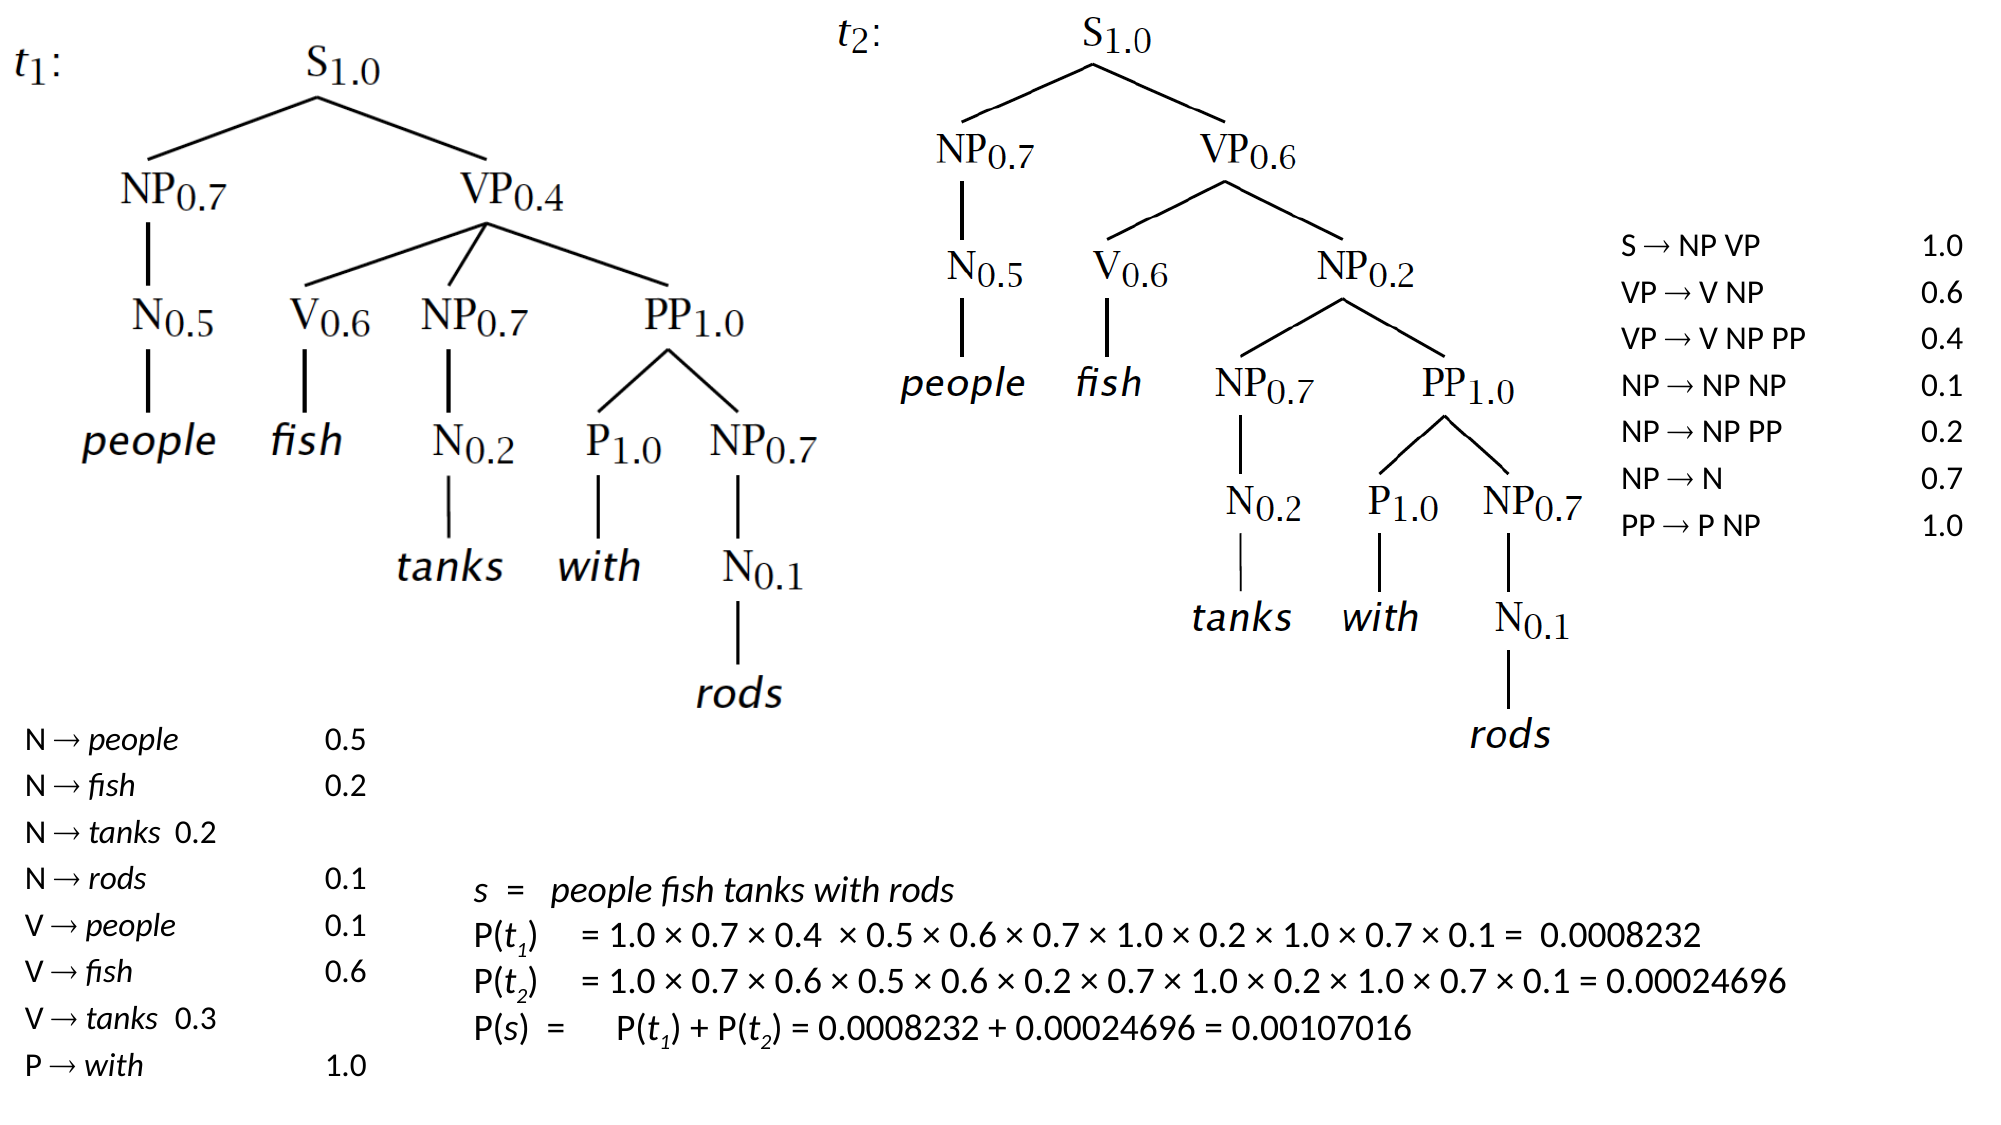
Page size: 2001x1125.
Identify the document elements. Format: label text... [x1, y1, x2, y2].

picture [0, 0, 1607, 764]
text_box s = people fish tanks with rods P(t1) = 1.0 × 0.7 × 0.4 × 0.5 × 0.6 × 0.7 × 1.0 × 0.2 × 1.0 × 0.7 × 0.1 = 0.0008232 P(t2) = 1.0 × 0.7 × 0.6 × 0.5 × 0.6 × 0.2 × 0.7 × 1.0 × 0.2 × 1.0 × 0.7 × 0.1 = 0.00024696 P(s) = P(t1) + P(t2) = 0.0008232 + 0.00024696 = 0.00107016 [458, 857, 1956, 1125]
text_box N  people 0.5 N  fish 0.2 N  tanks 0.2 N  rods 0.1 V  people 0.1 V  fish 0.6 V  tanks 0.3 P  with 1.0 [10, 764, 498, 1122]
text_box S  NP VP 1.0 VP  V NP 0.6 VP  V NP PP 0.4 NP  NP NP 0.1 NP  NP PP 0.2 NP  N 0.7 PP  P NP 1.0 [1606, 215, 2000, 954]
